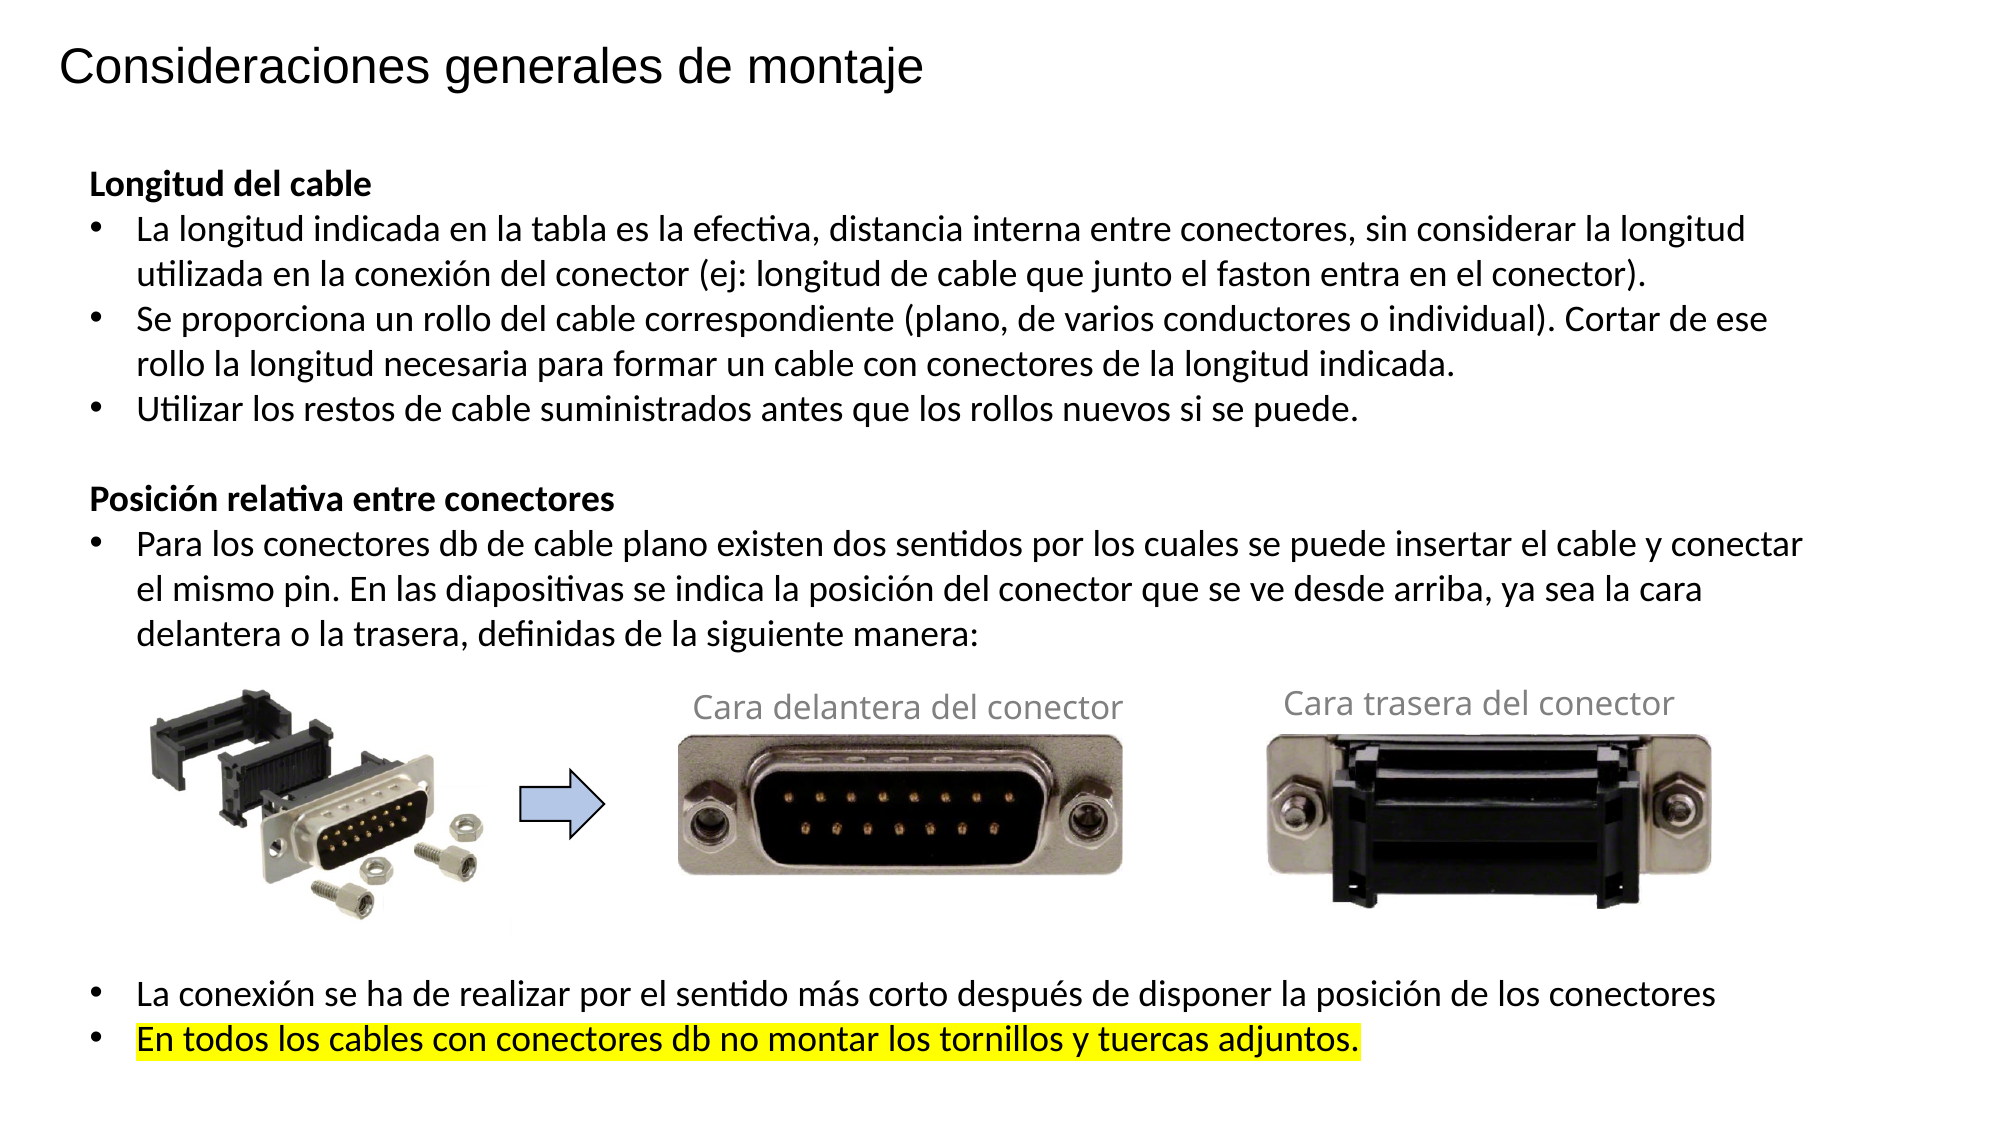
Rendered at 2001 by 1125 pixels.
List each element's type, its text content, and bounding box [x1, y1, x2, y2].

text_box [519, 767, 606, 841]
picture [1266, 734, 1712, 909]
text_box Consideraciones generales de montaje [43, 26, 940, 102]
picture [124, 672, 513, 936]
picture [678, 734, 1123, 876]
text_box Cara delantera del conector [677, 679, 1140, 734]
text_box Cara trasera del conector [1268, 675, 1691, 730]
text_box Longitud del cable La longitud indicada en la tabla es la efectiva, distancia interna entre conectores, sin considerar la longitud utilizada en la conexión del conector (ej: longitud de cable que junto el faston entra en el conector). Se proporciona un rollo del cable correspondiente (plano, de varios conductores o individual). Cortar de ese rollo la longitud necesaria para formar un cable con conectores de la longitud indicada. Utilizar los restos de cable suministrados antes que los rollos nuevos si se puede. Posición relativa entre conectores Para los conectores db de cable plano existen dos sentidos por los cuales se puede insertar el cable y conectar el mismo pin. En las diapositivas se indica la posición del conector que se ve desde arriba, ya sea la cara delantera o la trasera, definidas de la siguiente manera: La conexión se ha de realizar por el sentido más corto después de disponer la posición de los conectores En todos los cables con conectores db no montar los tornillos y tuercas adjuntos. [74, 151, 1841, 1125]
